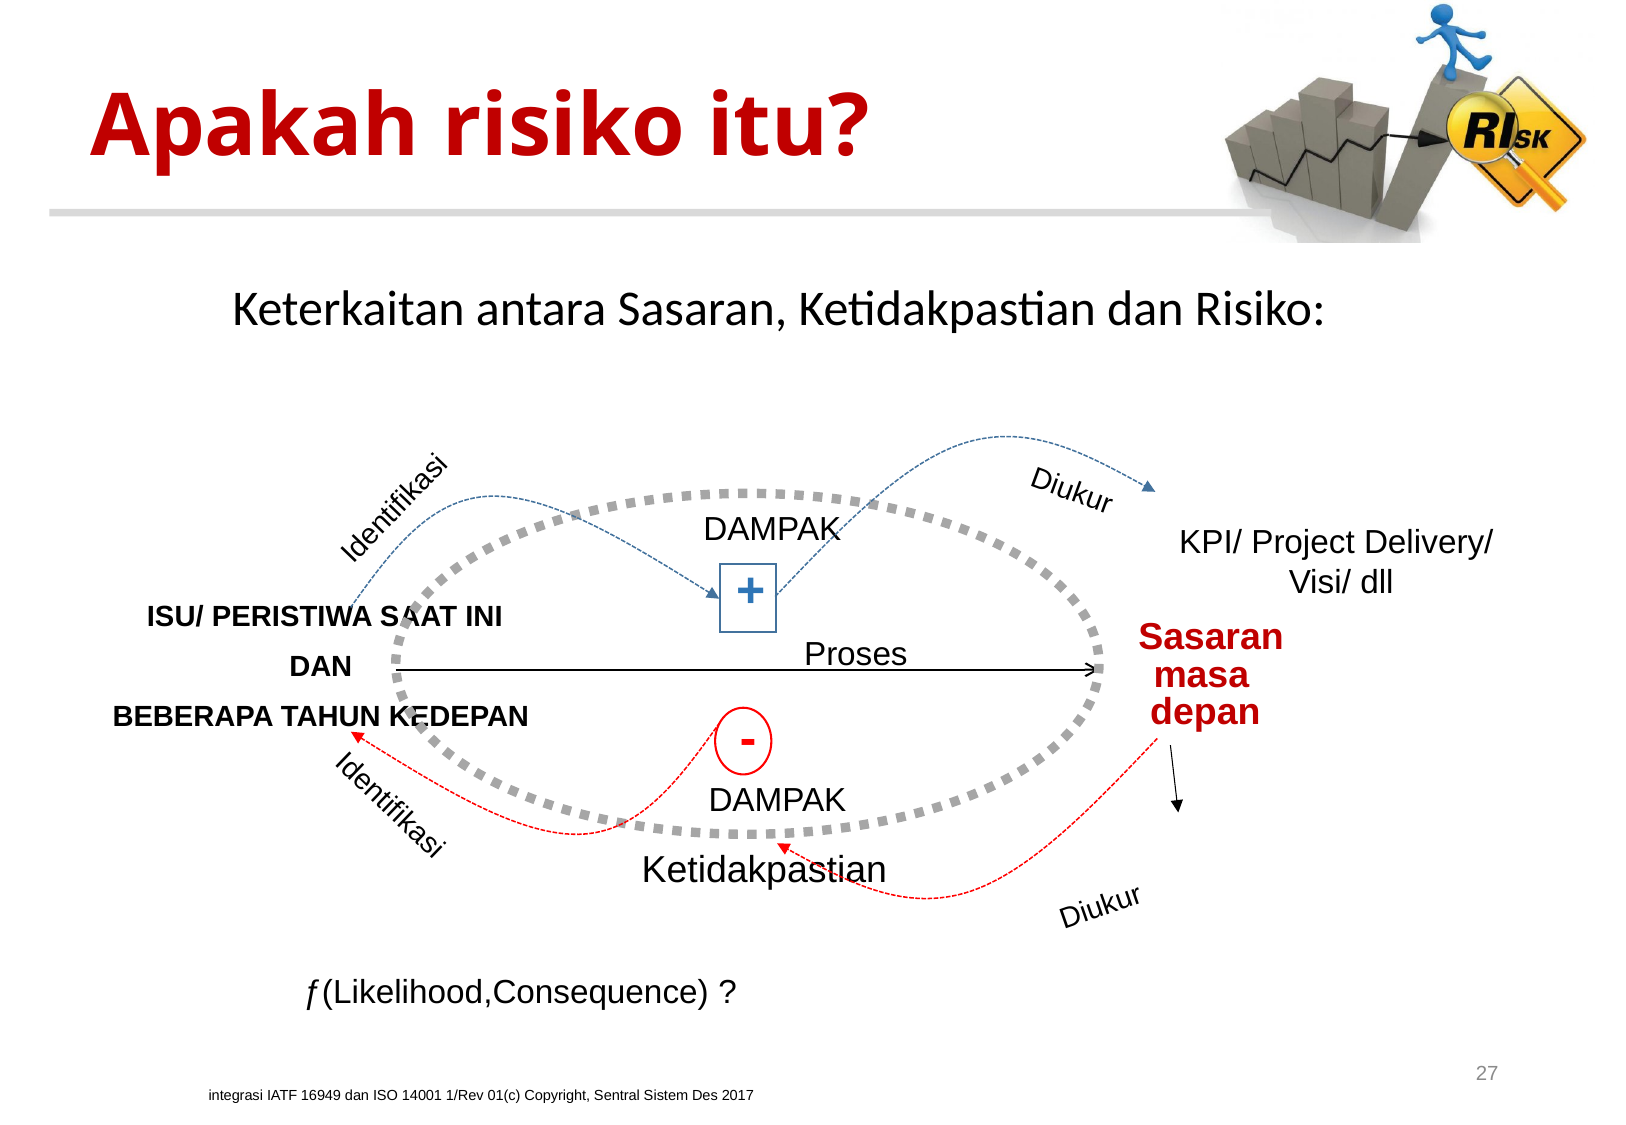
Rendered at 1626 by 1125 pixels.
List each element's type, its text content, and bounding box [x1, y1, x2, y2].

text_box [687, 499, 858, 632]
footer integrasi IATF 16949 dan ISO 14001 1/Rev 01(c) Copyright, Sentral Sistem Des 2017 [0, 1065, 963, 1125]
text_box Proses [789, 670, 1047, 680]
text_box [692, 707, 863, 826]
text_box [858, 435, 1156, 574]
text_box ƒ(Likelihood,Consequence) ? [288, 962, 752, 1018]
title Apakah risiko itu? [75, 46, 963, 208]
text_box [48, 208, 1221, 217]
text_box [1122, 599, 1301, 737]
slide_number 27 [1147, 1042, 1514, 1103]
text_box [353, 723, 692, 836]
text_box Proses [789, 624, 1047, 669]
text_box Diukur [1037, 862, 1163, 948]
text_box Identifikasi [313, 727, 470, 881]
text_box ISU/ PERISTIWA SAAT INI DAN BEBERAPA TAHUN KEDEPAN [50, 575, 421, 740]
text_box Identifikasi [316, 428, 469, 585]
text_box [624, 762, 836, 836]
text_box KPI/ Project Delivery/ Visi/ dll [1164, 512, 1519, 607]
text_box Ketidakpastian [626, 837, 898, 898]
text_box [573, 492, 840, 576]
list Keterkaitan antara Sasaran, Ketidakpastian dan Risiko: [150, 275, 1409, 415]
text_box Diukur [1010, 446, 1135, 533]
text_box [1170, 745, 1179, 813]
text_box [349, 495, 687, 609]
picture [1221, 0, 1595, 243]
text_box [858, 538, 1101, 669]
text_box [858, 500, 868, 510]
text_box [777, 737, 1158, 900]
text_box [394, 600, 1100, 819]
